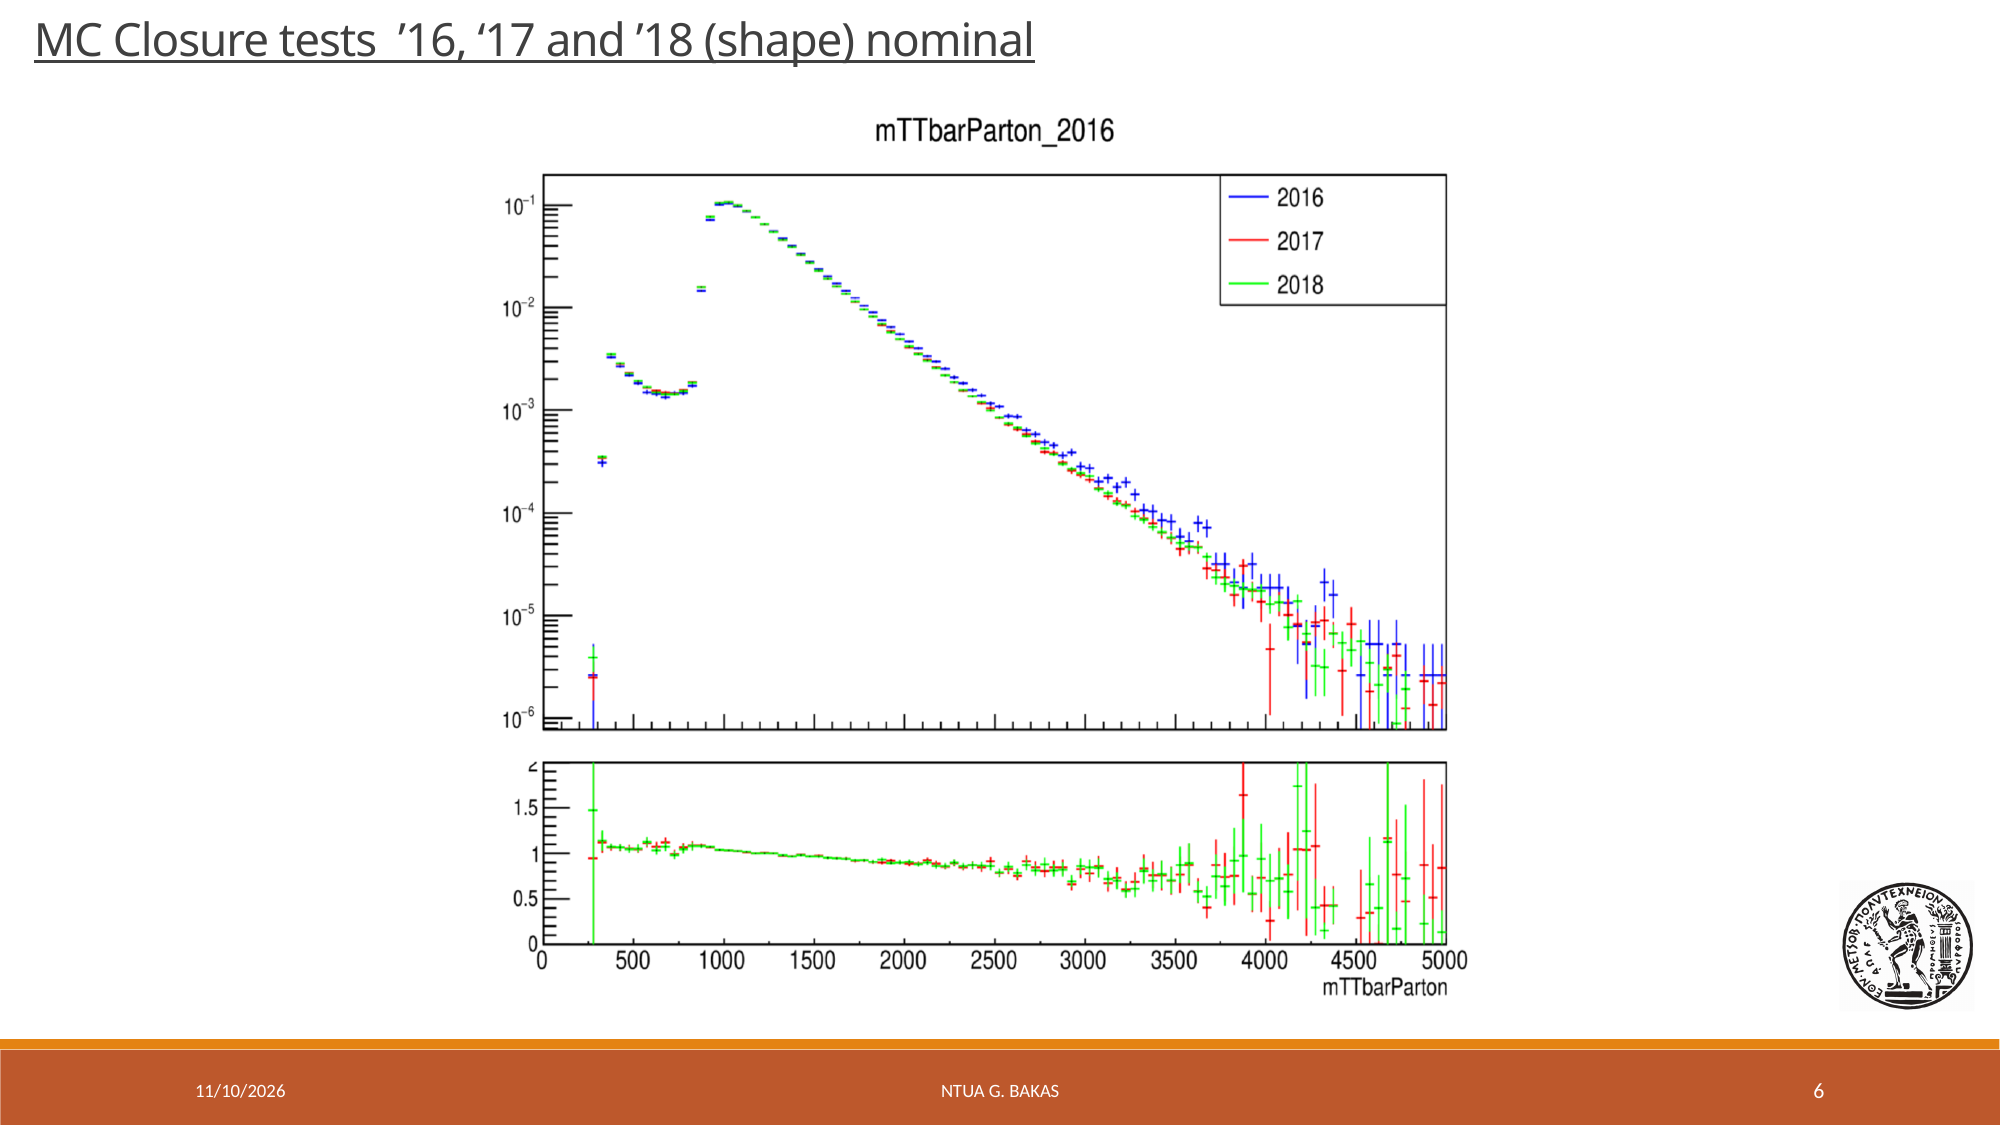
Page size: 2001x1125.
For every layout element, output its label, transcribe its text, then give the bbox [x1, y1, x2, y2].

picture [1839, 880, 1975, 1012]
slide_number 6 [1624, 1059, 1840, 1120]
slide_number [180, 1059, 586, 1120]
text_box MC Closure tests ’16, ‘17 and ’18 (shape) nominal [18, 0, 1102, 73]
picture [468, 113, 1531, 1012]
footer NTUA G. Bakas [604, 1059, 1396, 1120]
